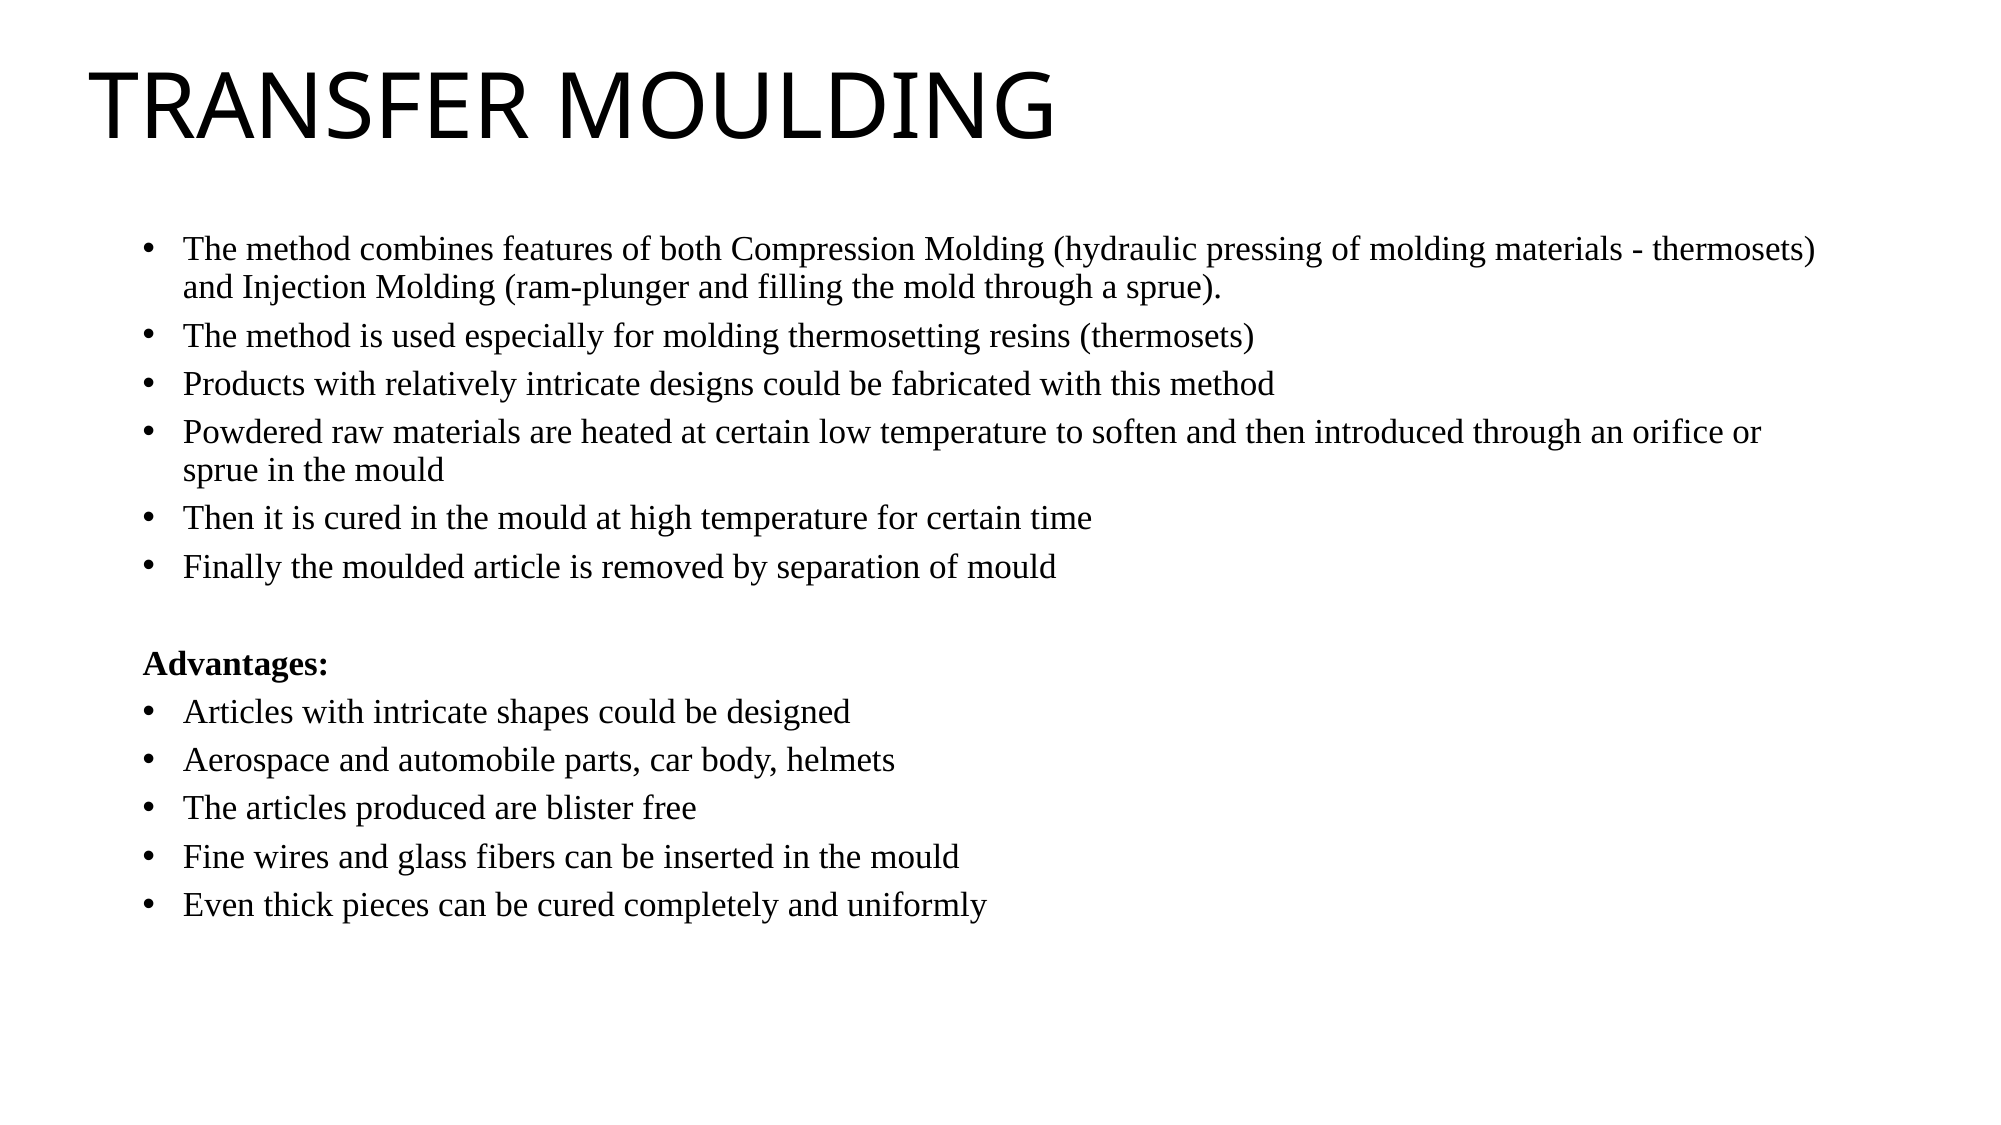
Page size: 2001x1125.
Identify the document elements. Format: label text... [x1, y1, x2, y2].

title TRANSFER MOULDING [73, 0, 1799, 218]
list The method combines features of both Compression Molding (hydraulic pressing of molding materials - thermosets) and Injection Molding (ram-plunger and filling the mold through a sprue). The method is used especially for molding thermosetting resins (thermosets) Products with relatively intricate designs could be fabricated with this method Powdered raw materials are heated at certain low temperature to soften and then introduced through an orifice or sprue in the mould Then it is cured in the mould at high temperature for certain time Finally the moulded article is removed by separation of mould Advantages: Articles with intricate shapes could be designed Aerospace and automobile parts, car body, helmets The articles produced are blister free Fine wires and glass fibers can be inserted in the mould Even thick pieces can be cured completely and uniformly [127, 223, 1853, 937]
